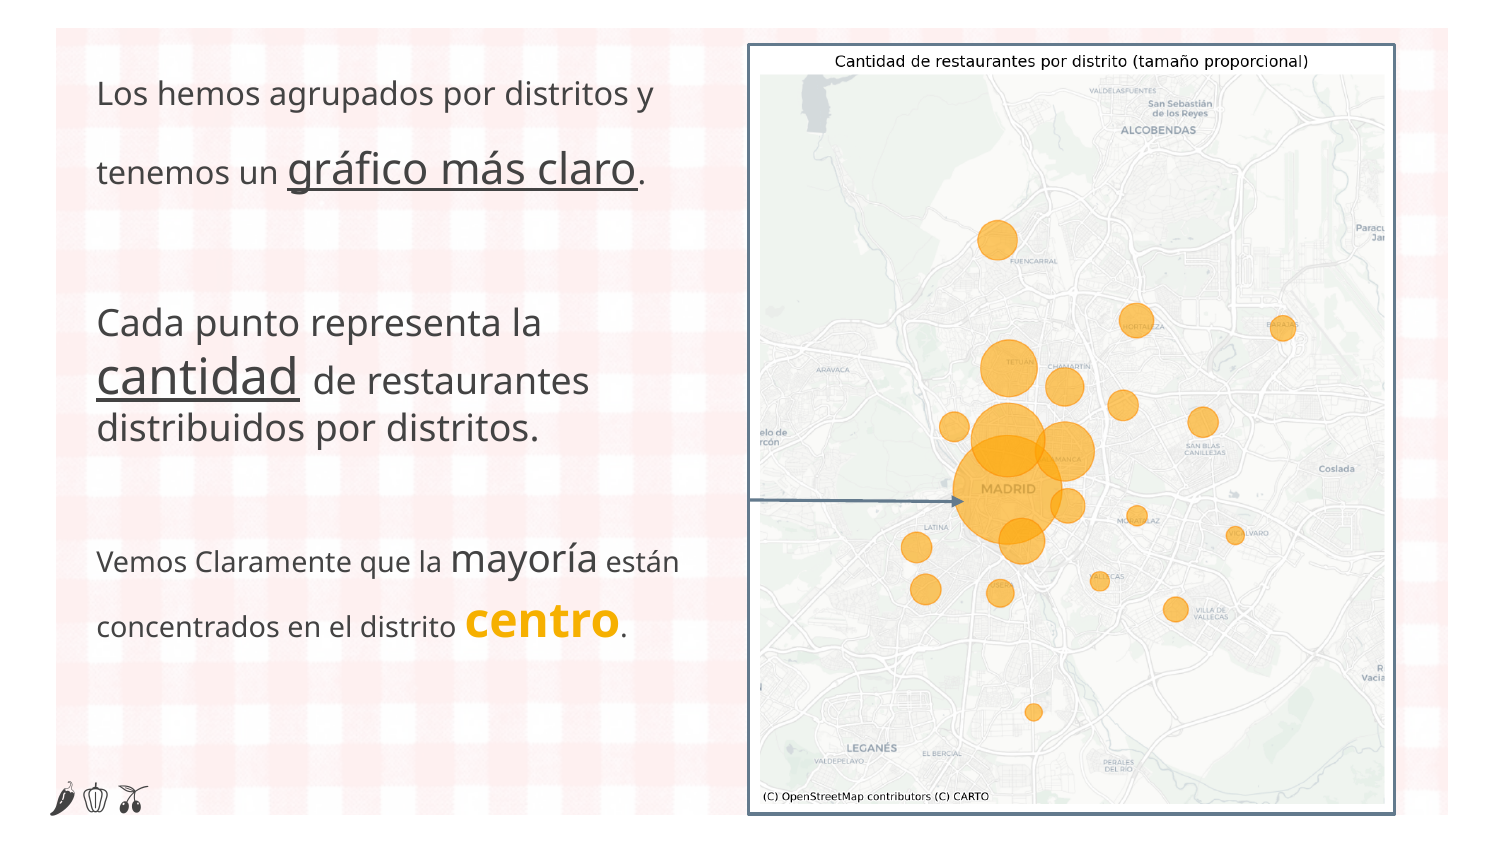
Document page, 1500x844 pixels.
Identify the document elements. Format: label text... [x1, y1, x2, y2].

text_box 🍪🍍🥒🌶️🫑🌽🥕🫒🧄🧅🥔🧈 [33, 760, 353, 836]
list Vemos Claramente que la mayoría están concentrados en el distrito centro. [81, 512, 353, 699]
picture [358, 0, 1394, 844]
text_box Cada punto representa la cantidad de restaurantes distribuidos por distritos. [81, 284, 353, 465]
list Los hemos agrupados por distritos y tenemos un gráfico más claro. [81, 51, 353, 284]
